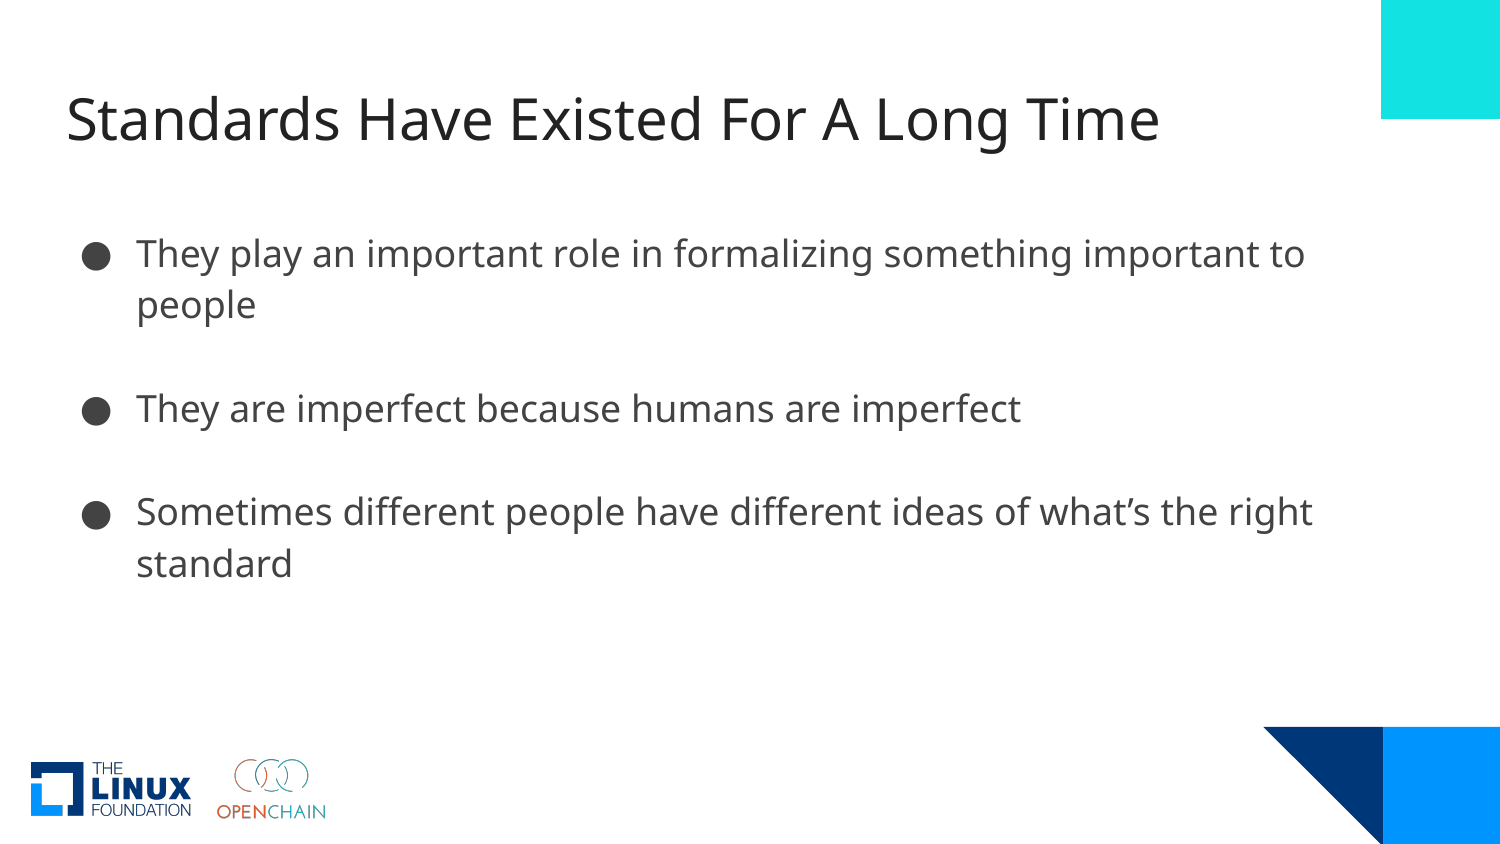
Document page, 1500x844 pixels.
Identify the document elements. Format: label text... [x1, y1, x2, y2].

picture [31, 762, 191, 816]
title Standards Have Existed For A Long Time [51, 67, 1449, 167]
list They play an important role in formalizing something important to people They are imperfect because humans are imperfect Sometimes different people have different ideas of what’s the right standard [46, 207, 1444, 756]
picture [215, 757, 327, 821]
